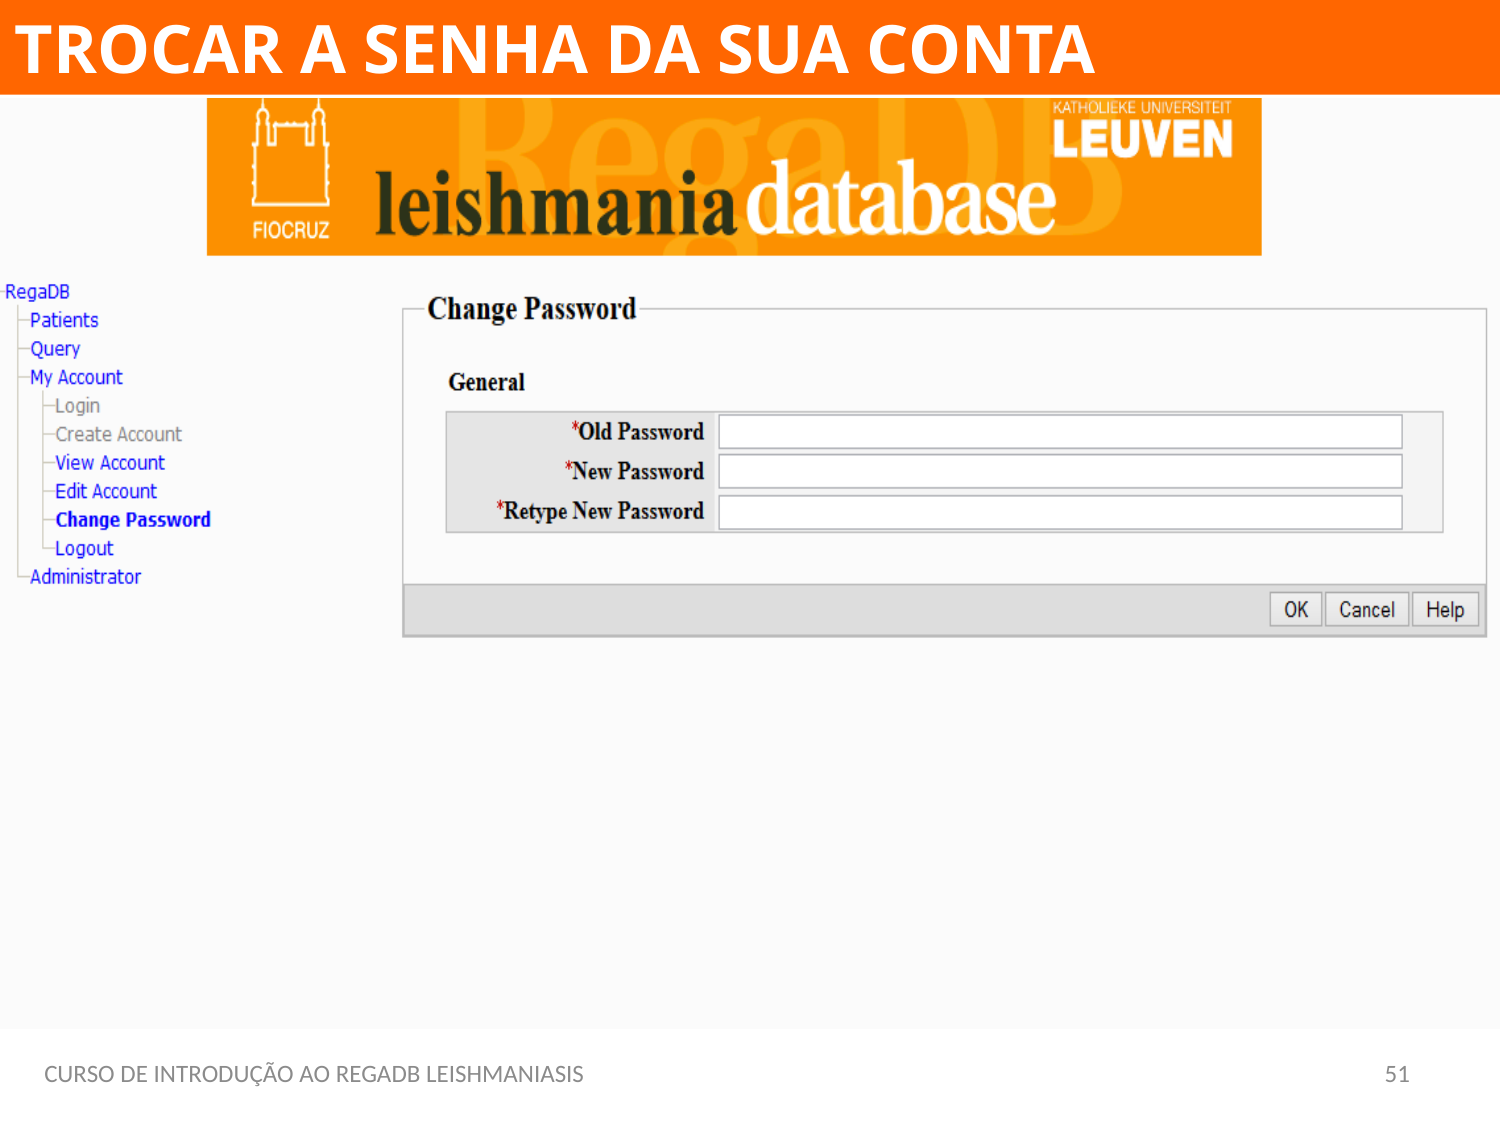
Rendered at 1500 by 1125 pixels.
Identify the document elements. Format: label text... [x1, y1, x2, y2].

slide_number 51 [1074, 1042, 1425, 1103]
picture [0, 98, 1500, 1030]
text_box TROCAR A SENHA DA SUA CONTA [0, 0, 1500, 95]
footer CURSO DE INTRODUÇÃO AO REGADB LEISHMANIASIS [29, 1042, 988, 1103]
